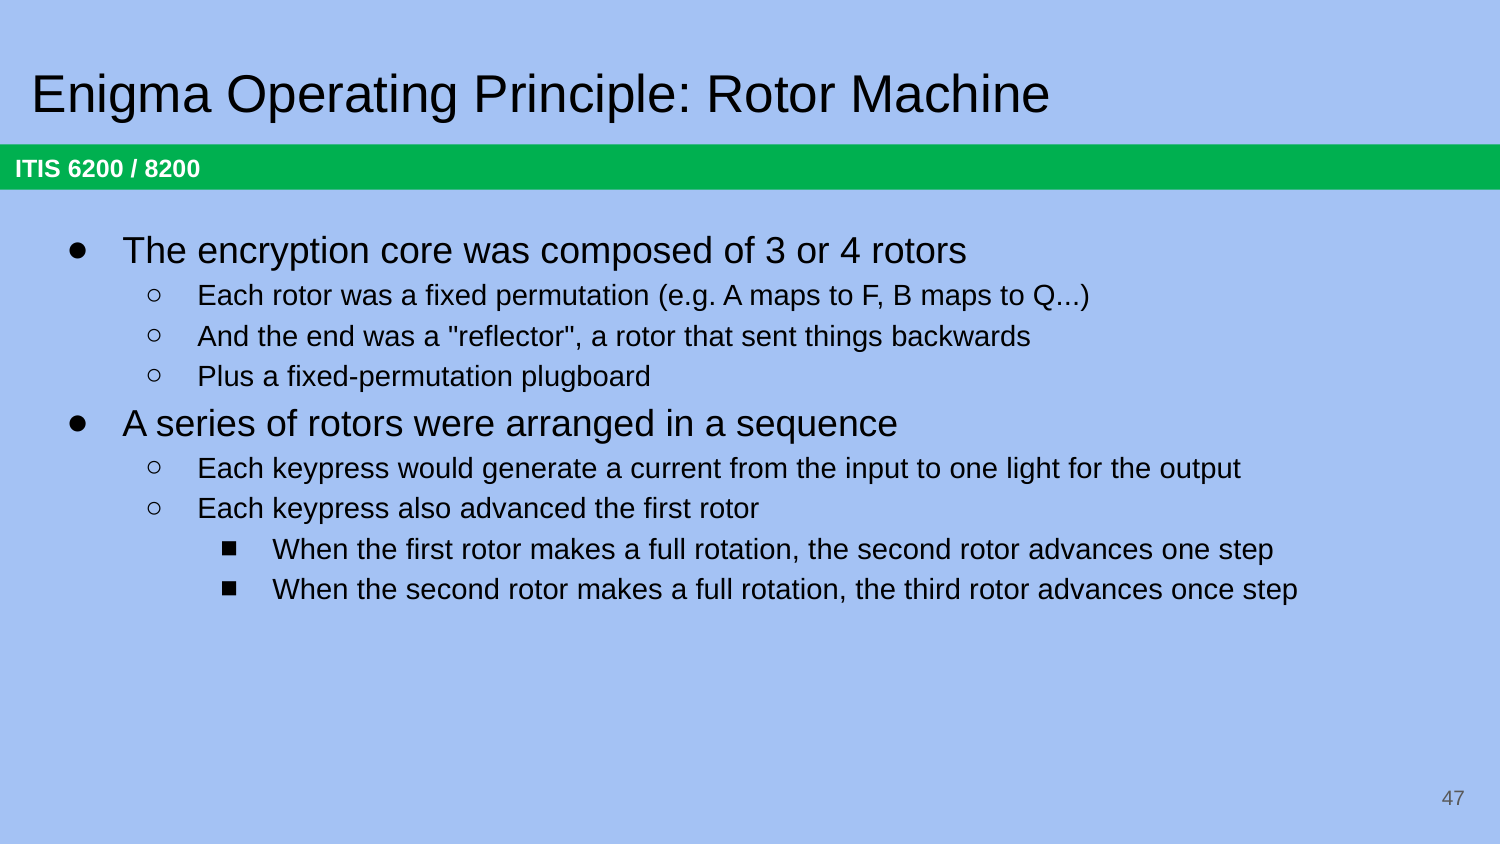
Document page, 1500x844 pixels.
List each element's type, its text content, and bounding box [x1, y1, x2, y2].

slide_number 47 [1389, 764, 1480, 830]
title Enigma Operating Principle: Rotor Machine [16, 44, 1415, 139]
list The encryption core was composed of 3 or 4 rotors Each rotor was a fixed permutation (e.g. A maps to F, B maps to Q...) And the end was a "reflector", a rotor that sent things backwards Plus a fixed-permutation plugboard A series of rotors were arranged in a sequence Each keypress would generate a current from the input to one light for the output Each keypress also advanced the first rotor When the first rotor makes a full rotation, the second rotor advances one step When the second rotor makes a full rotation, the third rotor advances once step [32, 204, 1431, 823]
